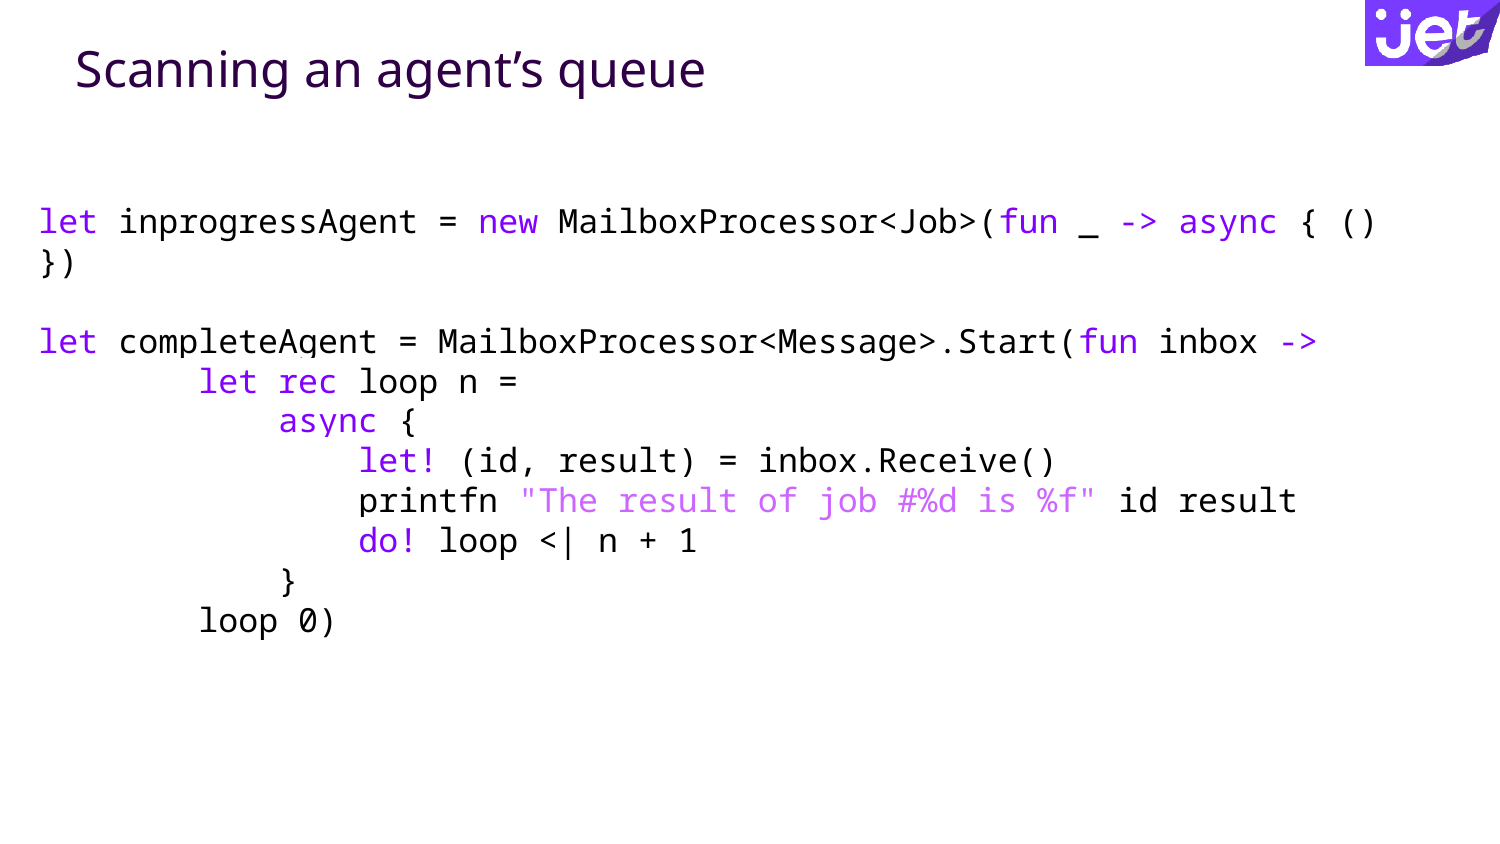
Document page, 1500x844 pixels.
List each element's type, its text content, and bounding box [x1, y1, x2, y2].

title Scanning an agent’s queue [38, 36, 1299, 178]
list let inprogressAgent = new MailboxProcessor<Job>(fun _ -> async { () }) let completeAgent = MailboxProcessor<Message>.Start(fun inbox -> let rec loop n = async { let! (id, result) = inbox.Receive() printfn "The result of job #%d is %f" id result do! loop <| n + 1 } loop 0) [38, 200, 1388, 777]
